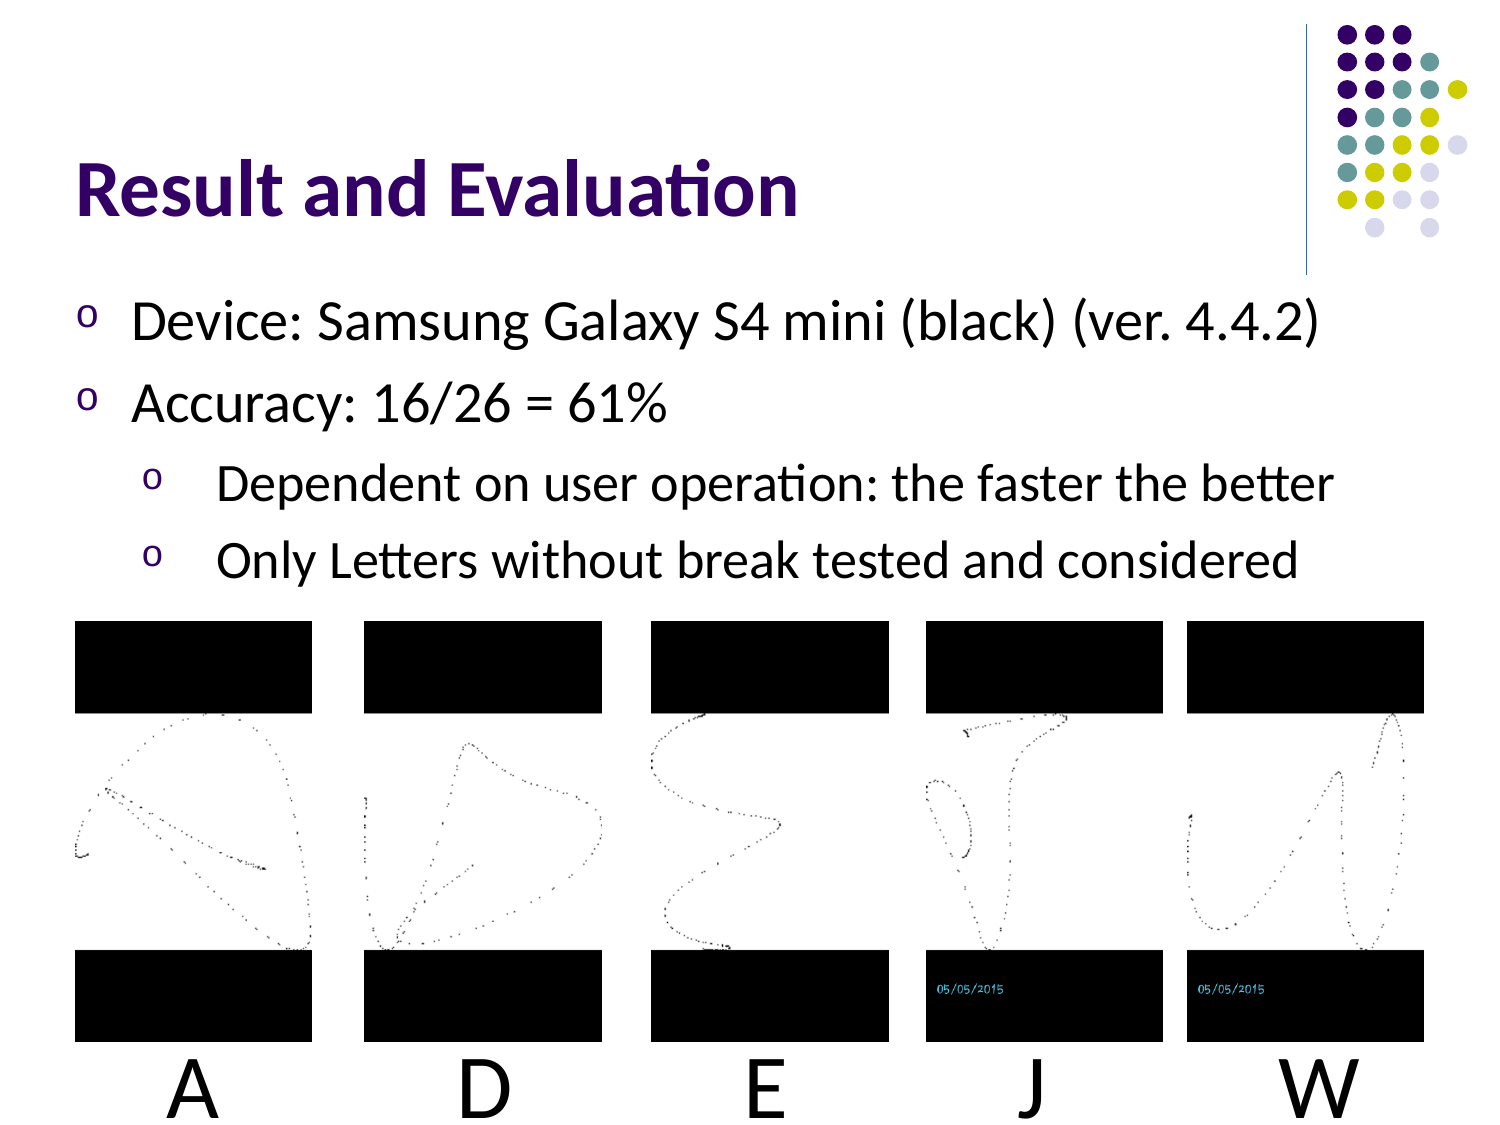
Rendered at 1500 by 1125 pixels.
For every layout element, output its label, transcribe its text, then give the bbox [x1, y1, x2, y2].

title Result and Evaluation [75, 20, 1313, 233]
list Device: Samsung Galaxy S4 mini (black) (ver. 4.4.2) Accuracy: 16/26 = 61% Dependent on user operation: the faster the better Only Letters without break tested and considered [75, 282, 1425, 1006]
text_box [74, 621, 1424, 1125]
